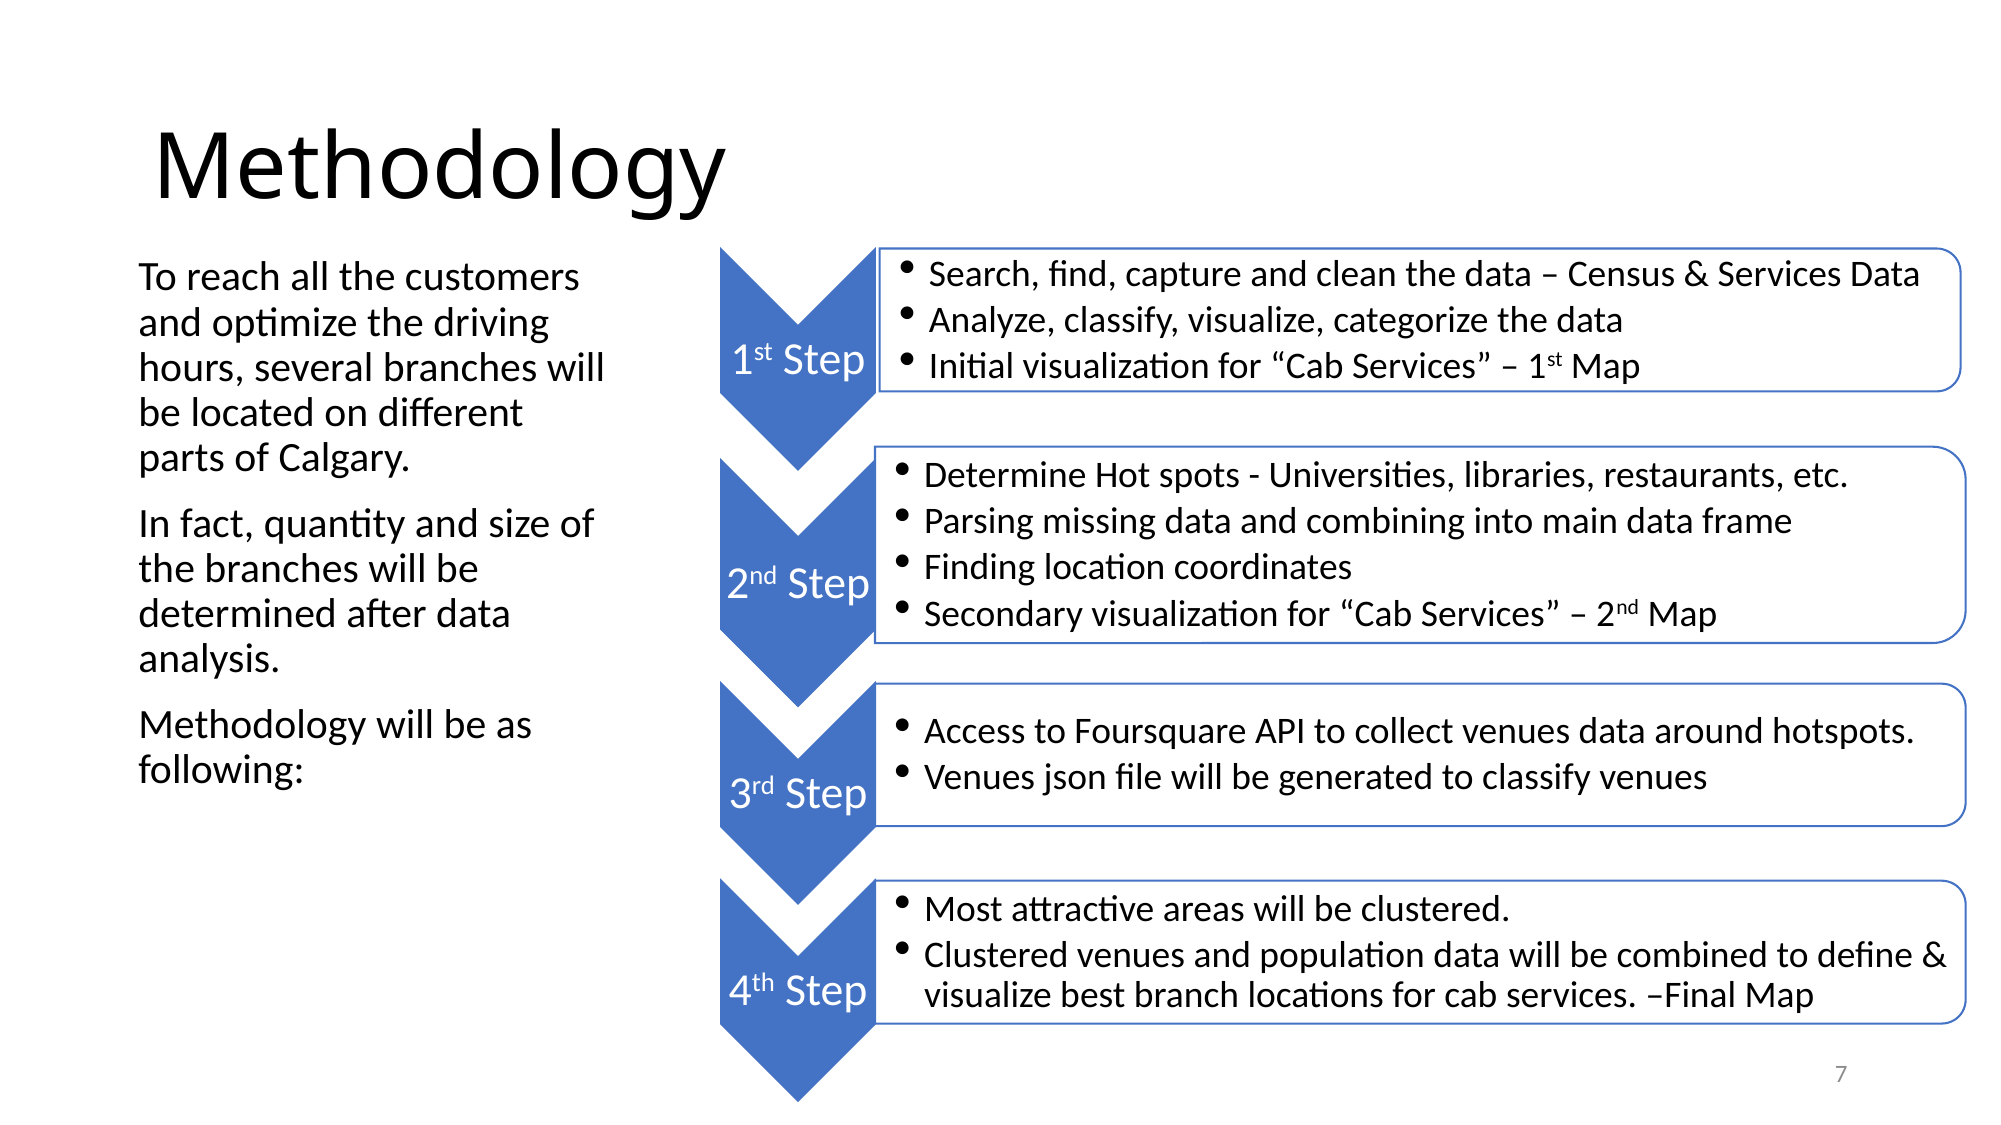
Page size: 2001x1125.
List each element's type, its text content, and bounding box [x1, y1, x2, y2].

title Methodology [137, 59, 1863, 278]
list To reach all the customers and optimize the driving hours, several branches will be located on different parts of Calgary. In fact, quantity and size of the branches will be determined after data analysis. Methodology will be as following: [123, 247, 624, 969]
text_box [721, 247, 1966, 1103]
